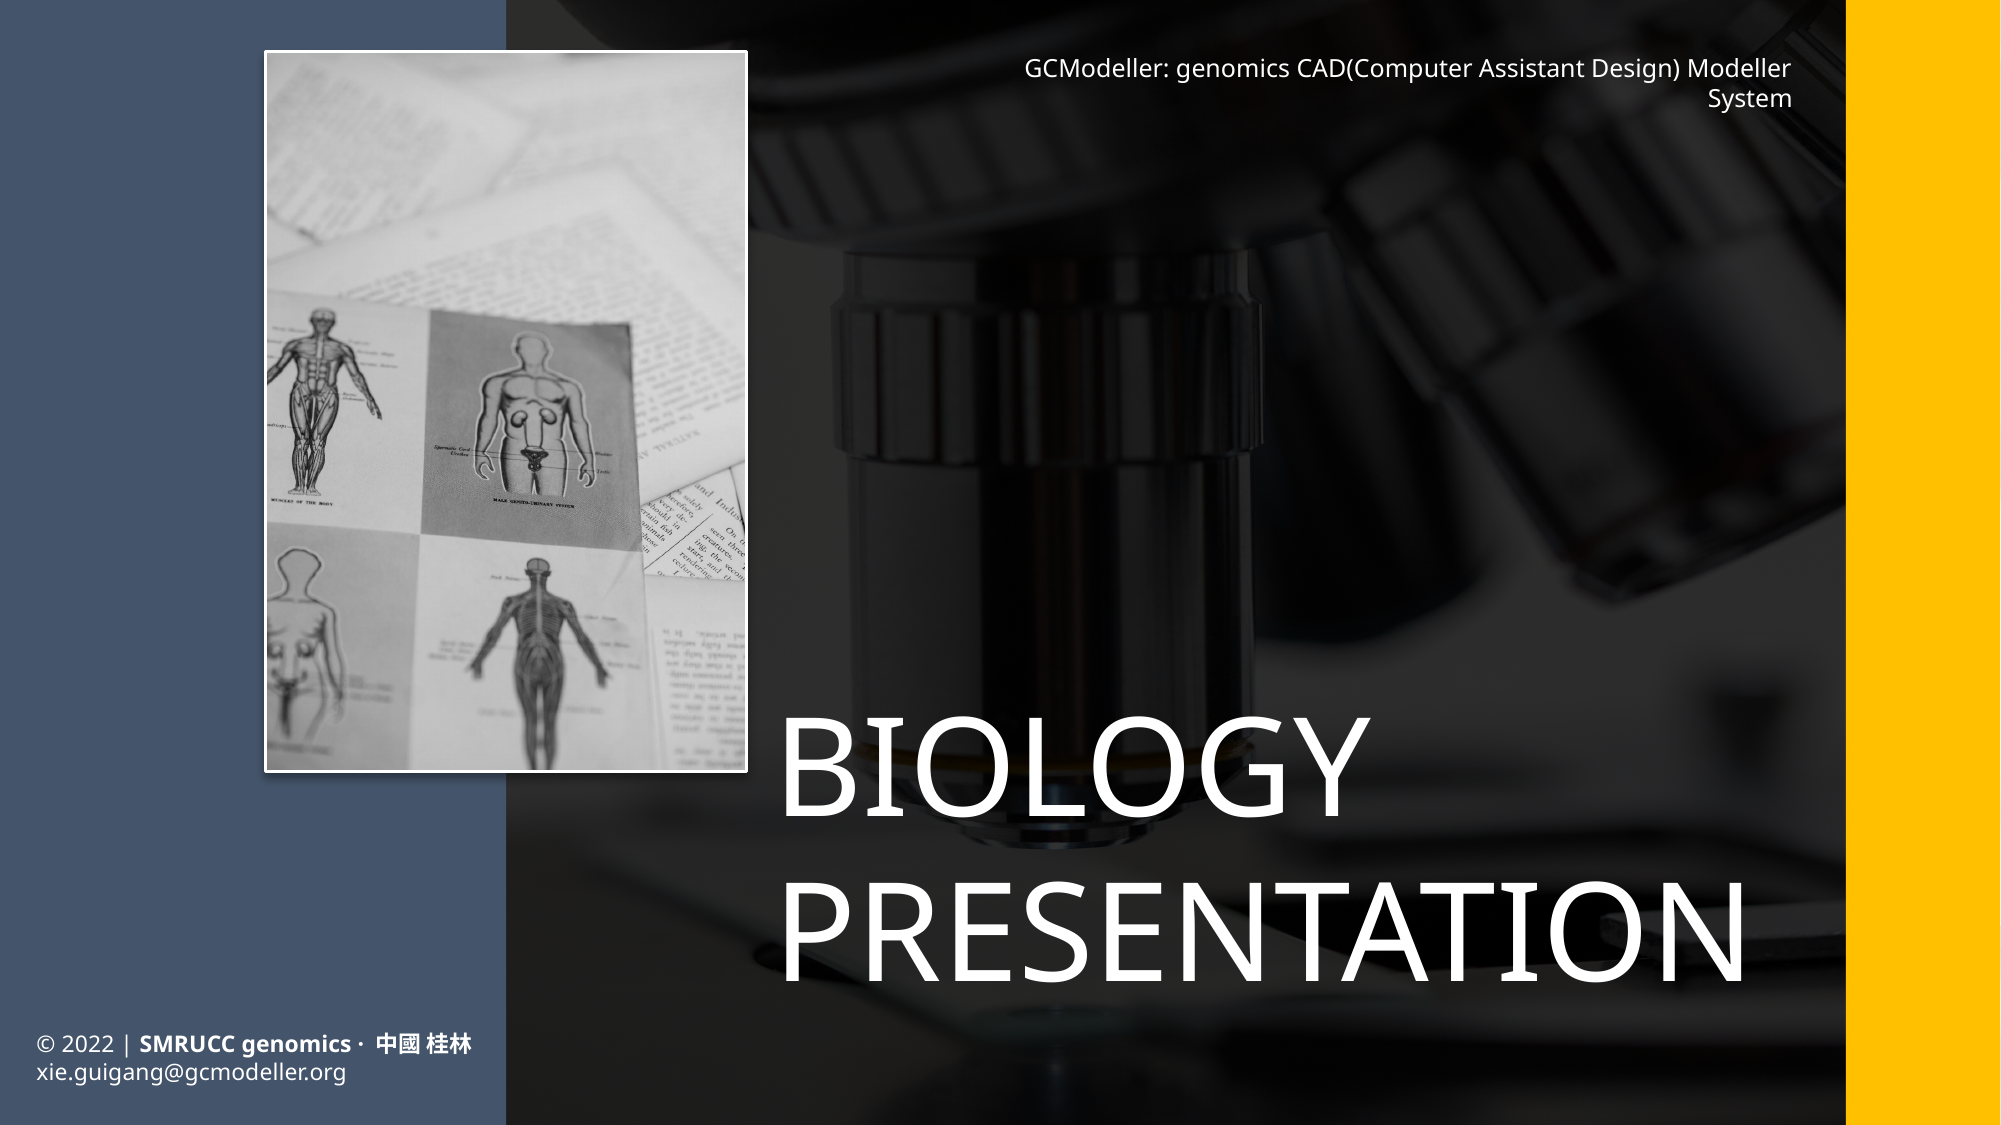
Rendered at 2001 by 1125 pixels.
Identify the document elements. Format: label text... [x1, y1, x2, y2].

text_box GCModeller: genomics CAD(Computer Assistant Design) Modeller System [999, 52, 1793, 113]
text_box © 2022 | SMRUCC genomics · 中國 桂林 xie.guigang@gcmodeller.org [21, 1022, 1022, 1093]
text_box BIOLOGY PRESENTATION [773, 678, 1793, 1009]
picture [267, 52, 746, 770]
text_box [0, 0, 507, 1125]
text_box [1845, 0, 2000, 1125]
text_box [507, 0, 1845, 1125]
